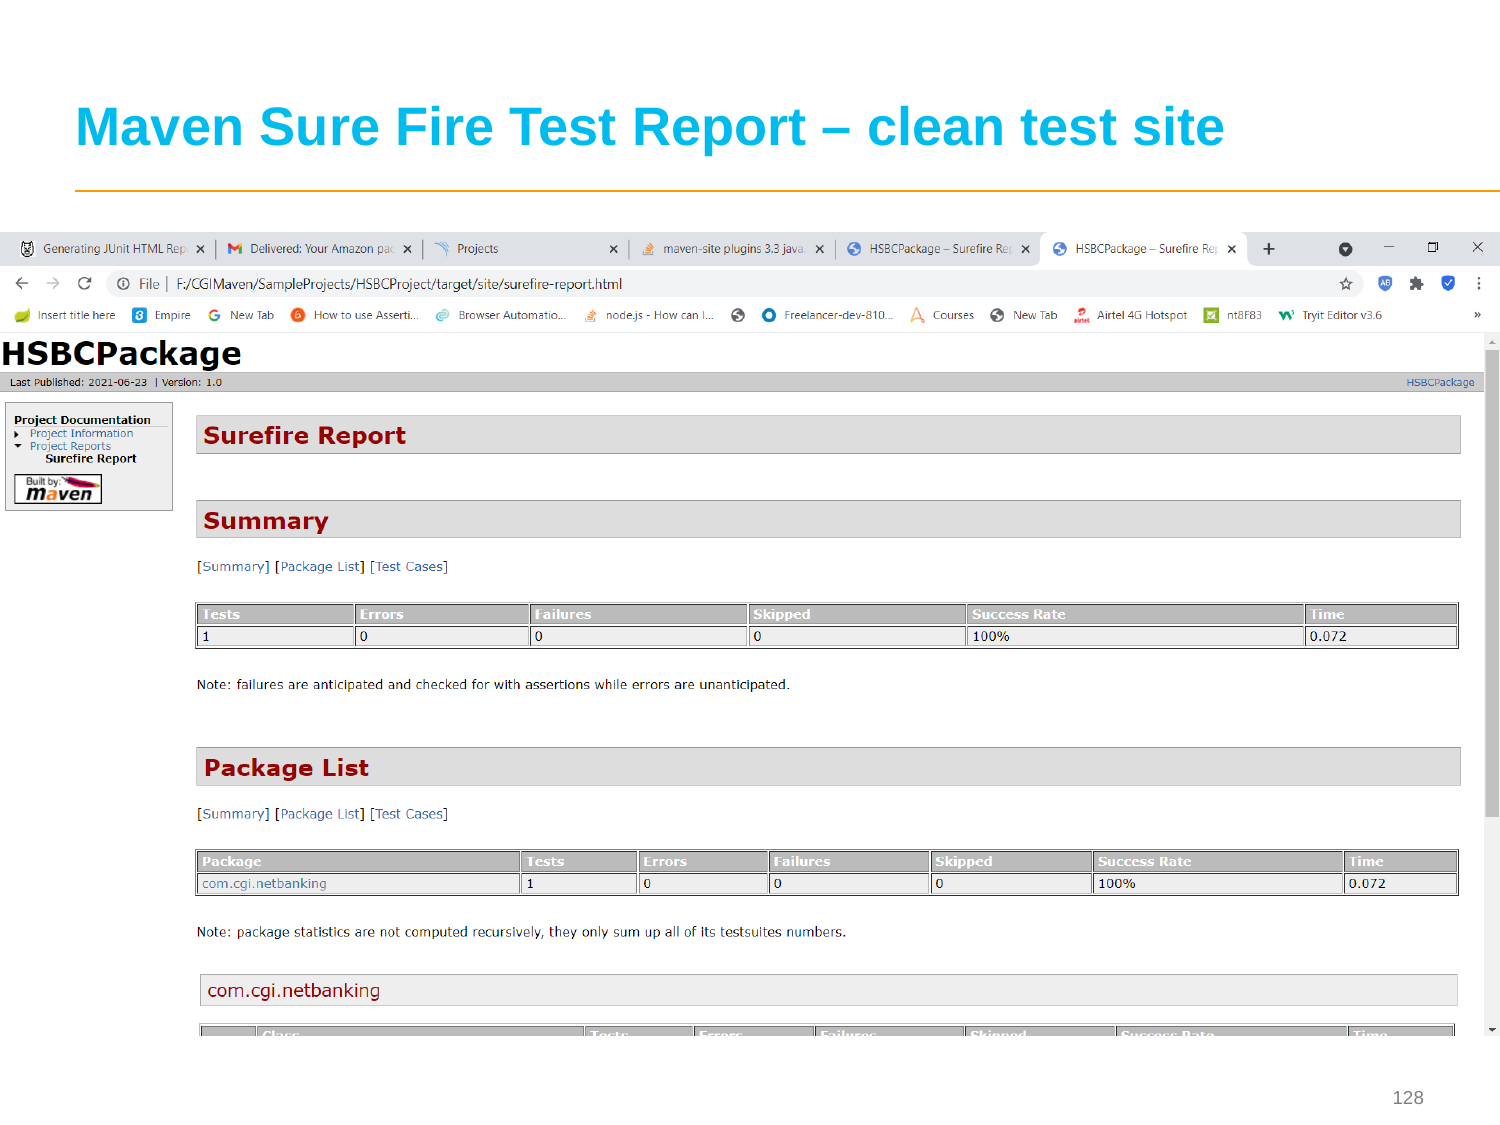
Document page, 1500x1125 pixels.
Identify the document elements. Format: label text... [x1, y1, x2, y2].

title Maven Sure Fire Test Report – clean test site [75, 27, 1422, 157]
picture [0, 232, 1500, 1036]
